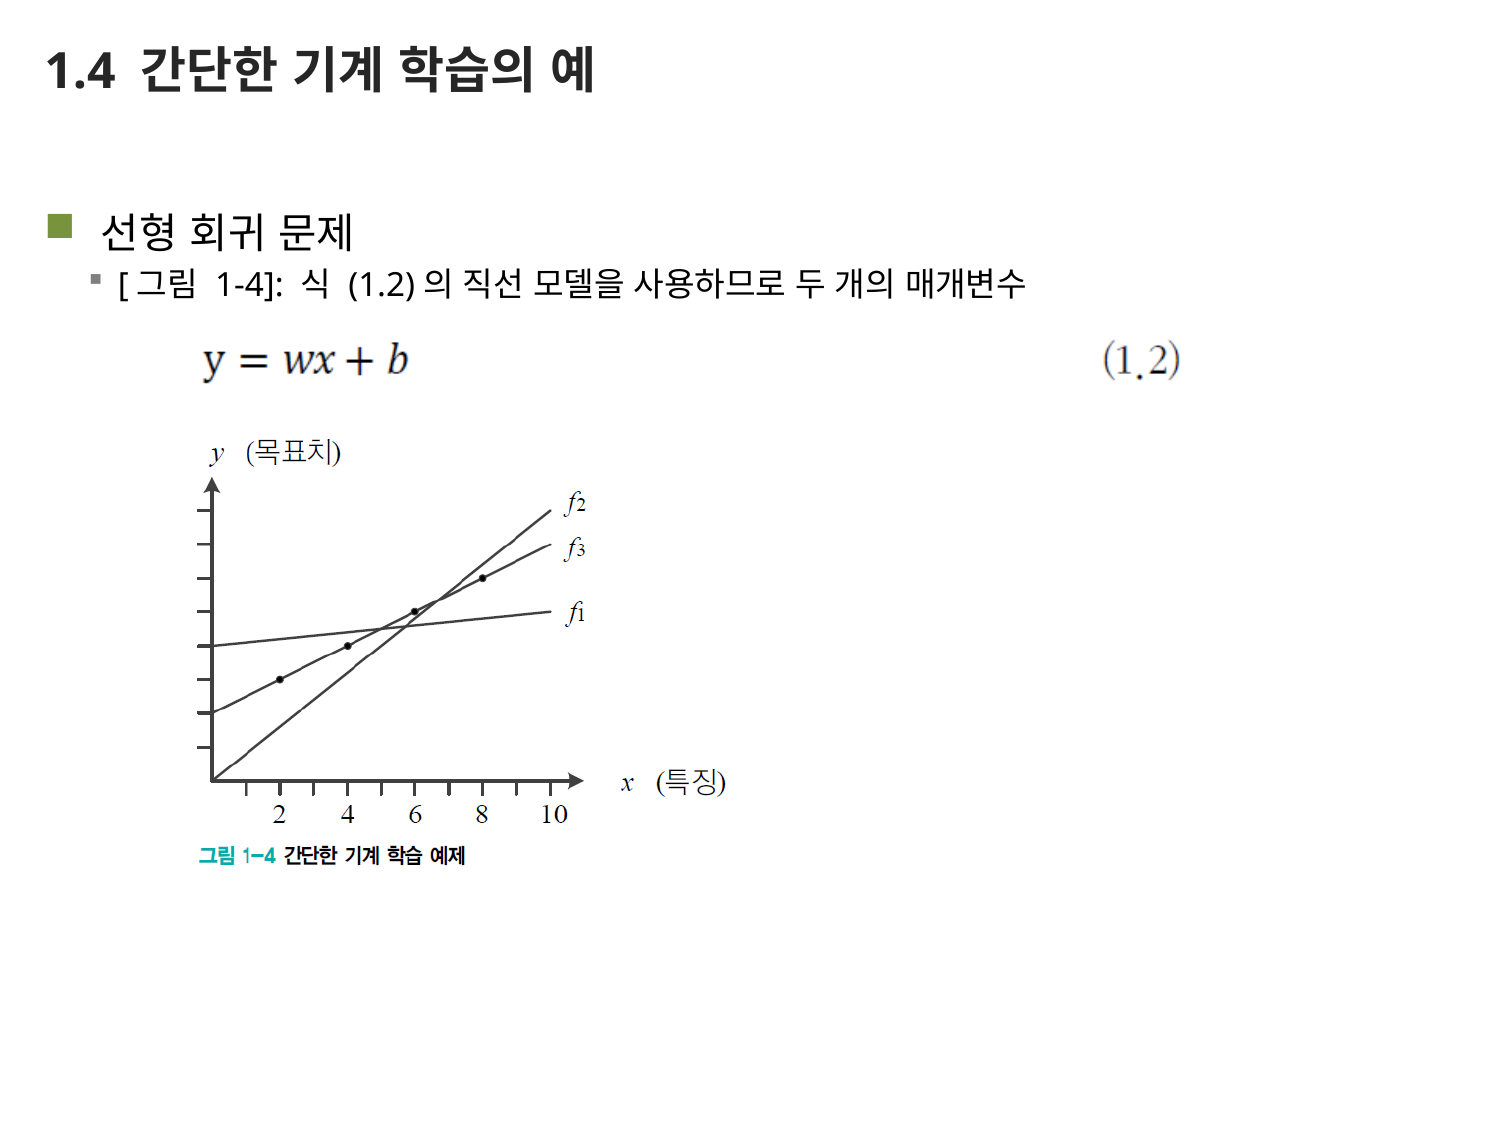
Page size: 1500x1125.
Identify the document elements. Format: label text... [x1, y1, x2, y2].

picture [194, 436, 731, 875]
title 1.4 간단한 기계 학습의 예 [29, 23, 1270, 114]
picture [194, 337, 1188, 389]
